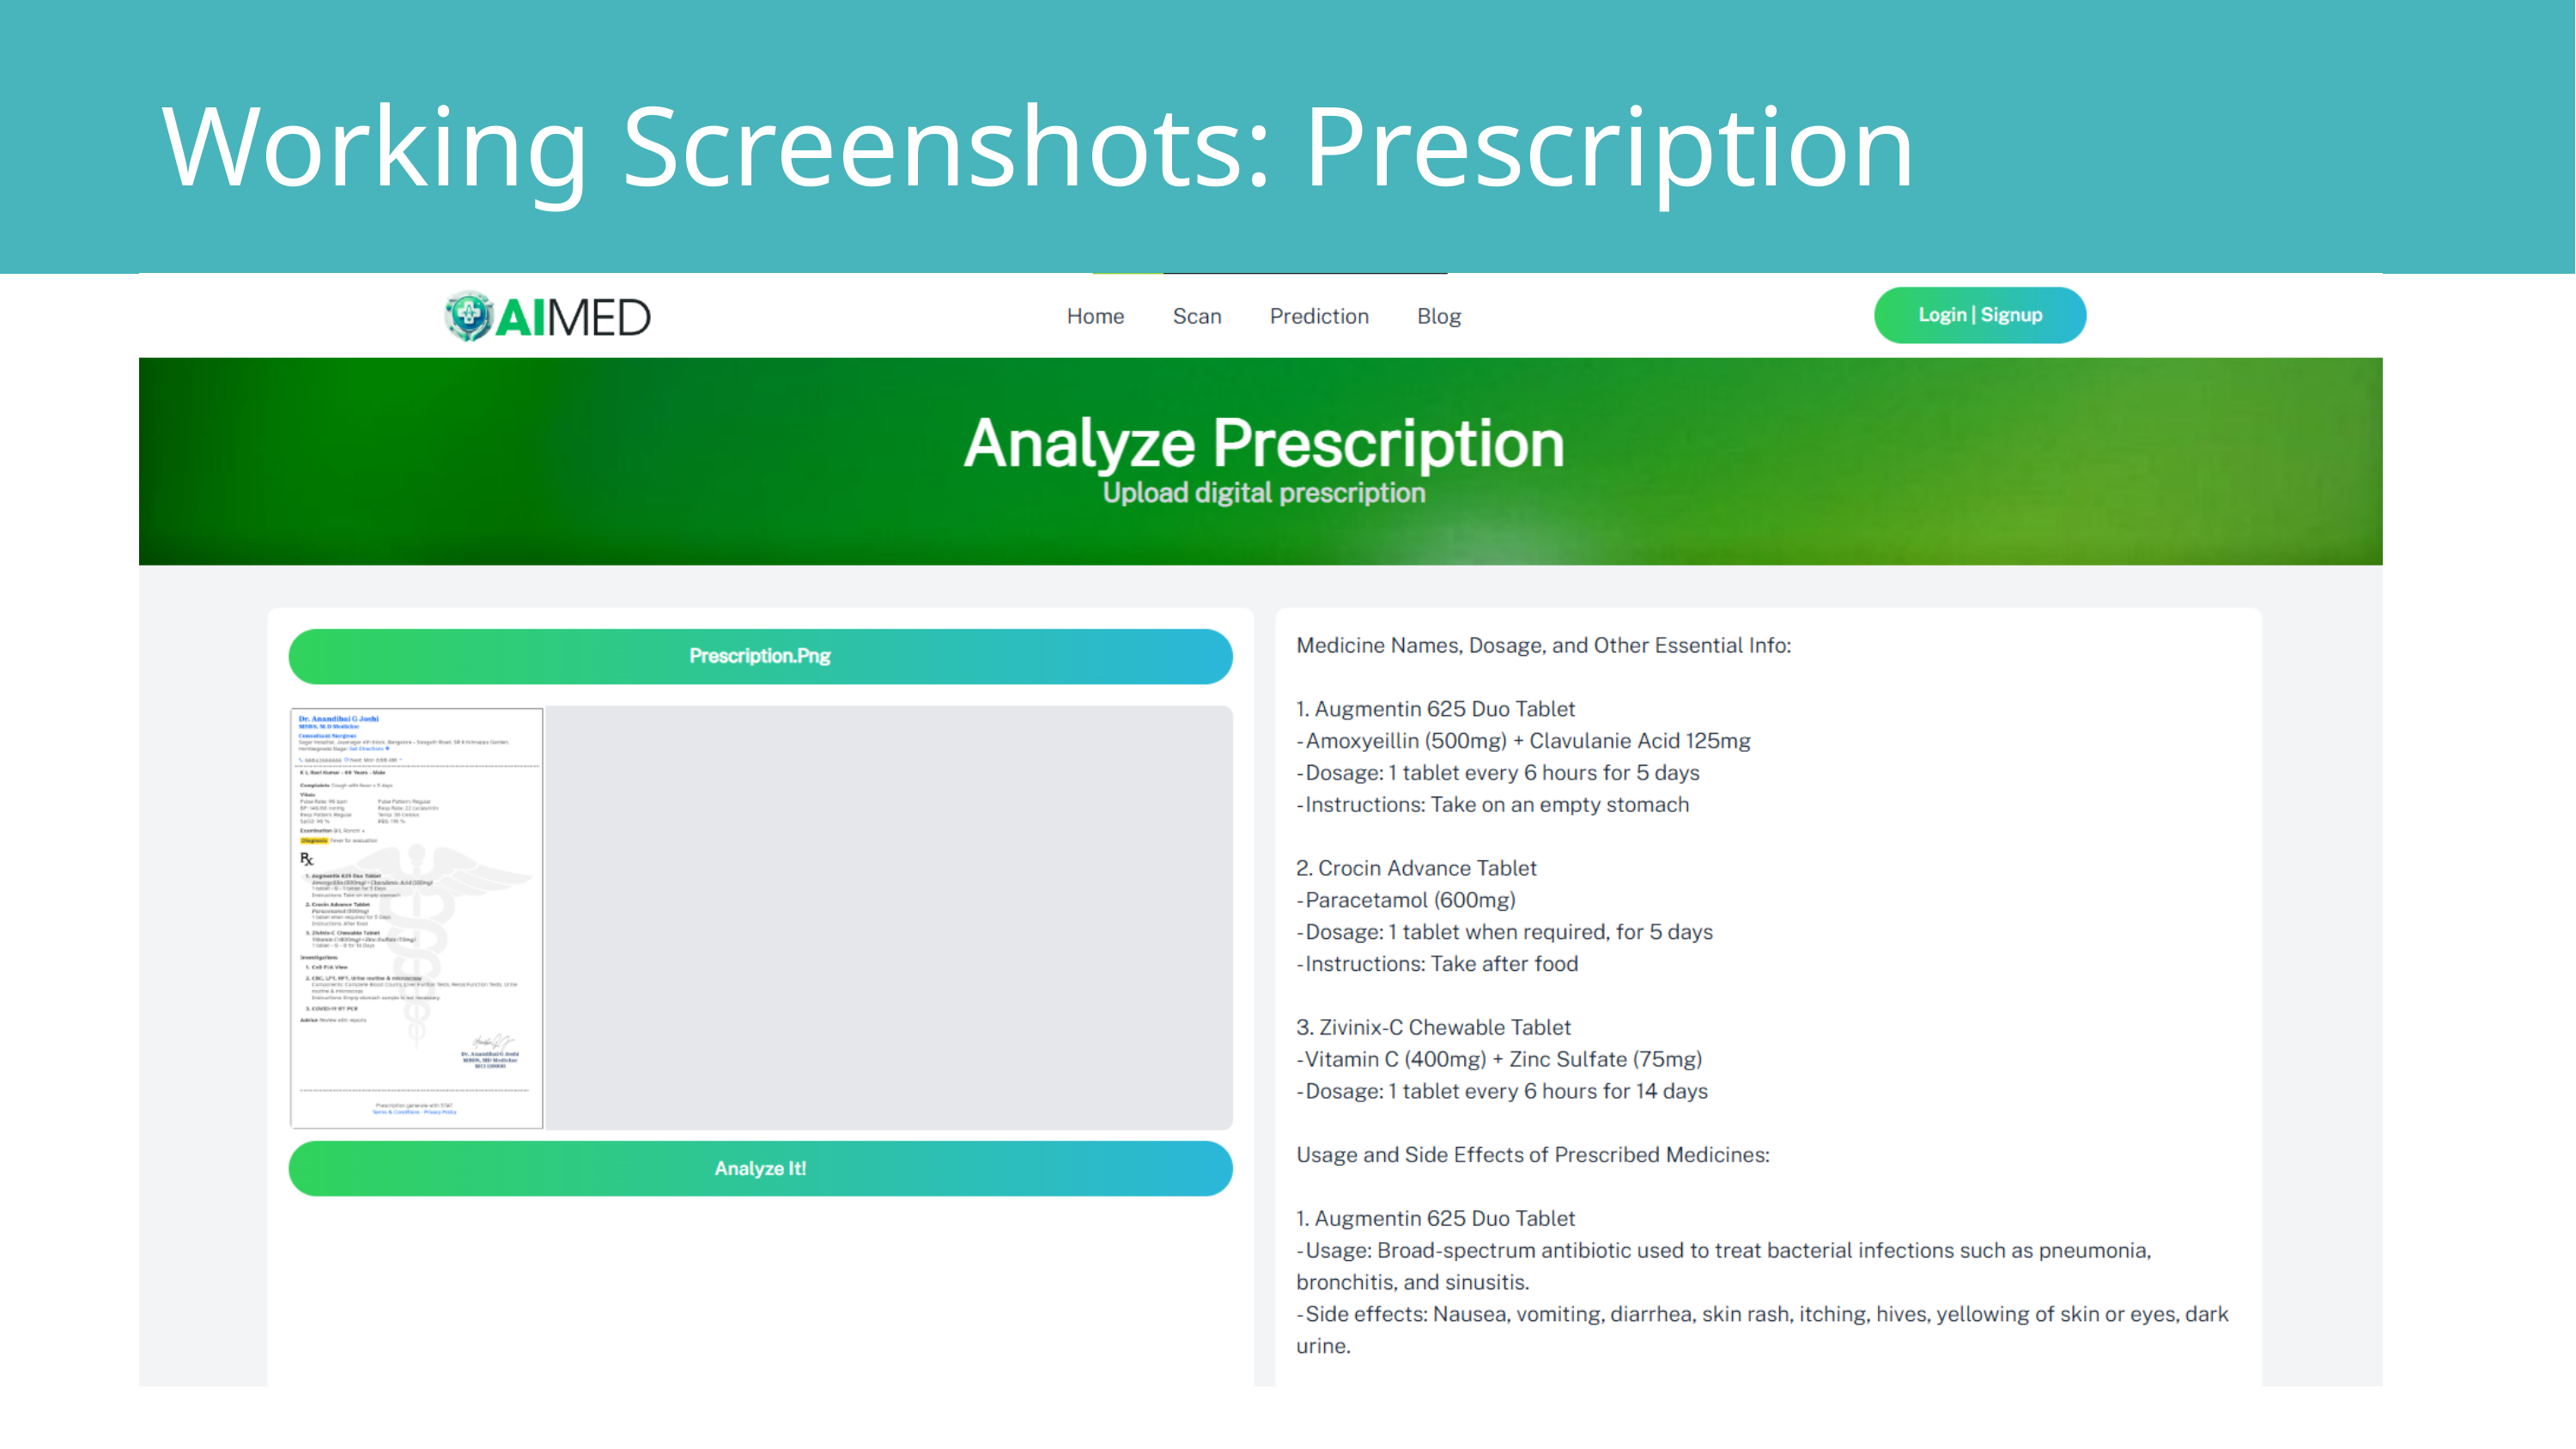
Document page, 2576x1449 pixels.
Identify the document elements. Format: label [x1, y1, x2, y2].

picture [139, 273, 2384, 1386]
text_box [0, 0, 2576, 274]
